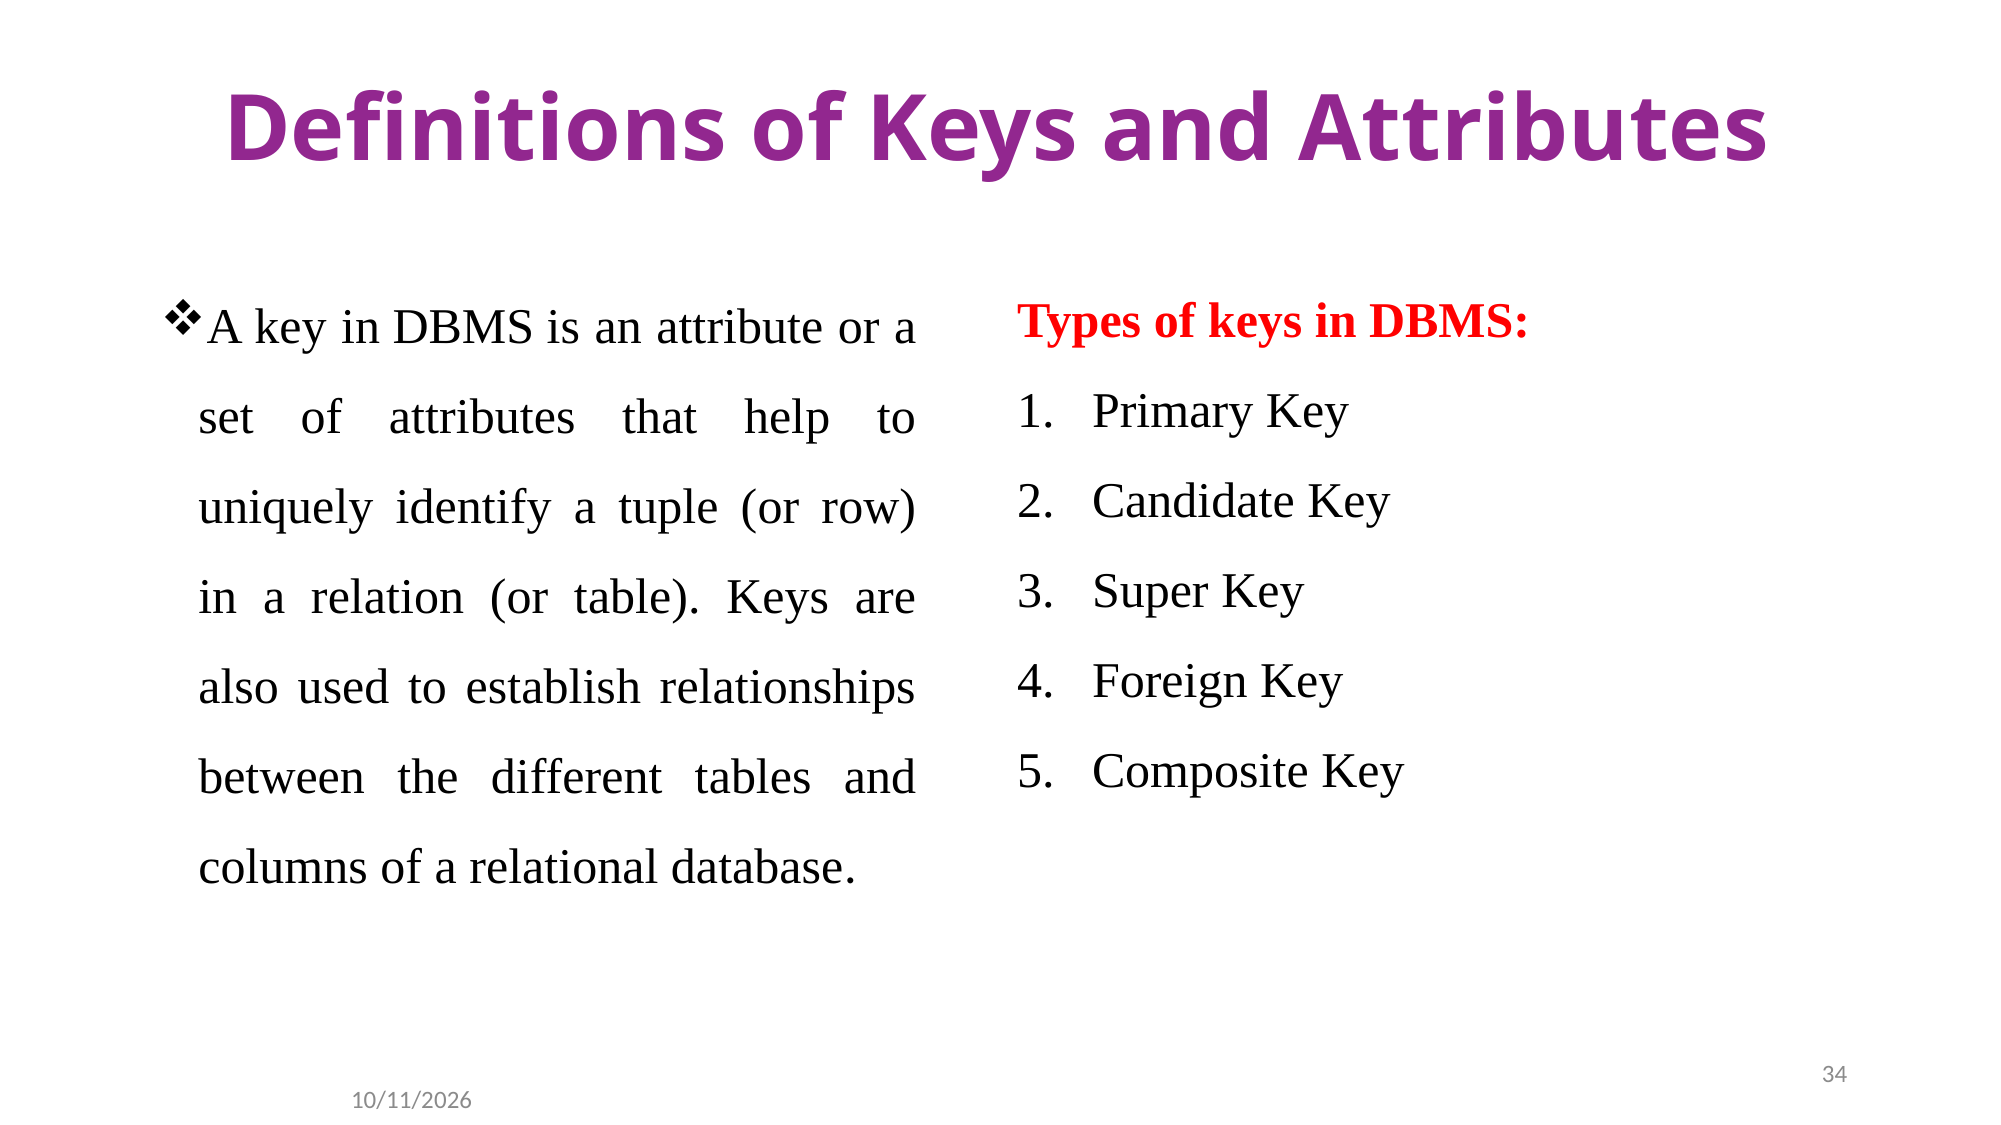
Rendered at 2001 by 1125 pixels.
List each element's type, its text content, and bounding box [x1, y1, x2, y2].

slide_number 34 [1412, 1042, 1863, 1103]
title Definitions of Keys and Attributes [188, 49, 1805, 213]
text_box Types of keys in DBMS: Primary Key Candidate Key Super Key Foreign Key Composite Key [1002, 249, 1937, 895]
list A key in DBMS is an attribute or a set of attributes that help to uniquely identify a tuple (or row) in a relation (or table). Keys are also used to establish relationships between the different tables and columns of a relational database. [145, 256, 932, 963]
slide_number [336, 1068, 742, 1125]
